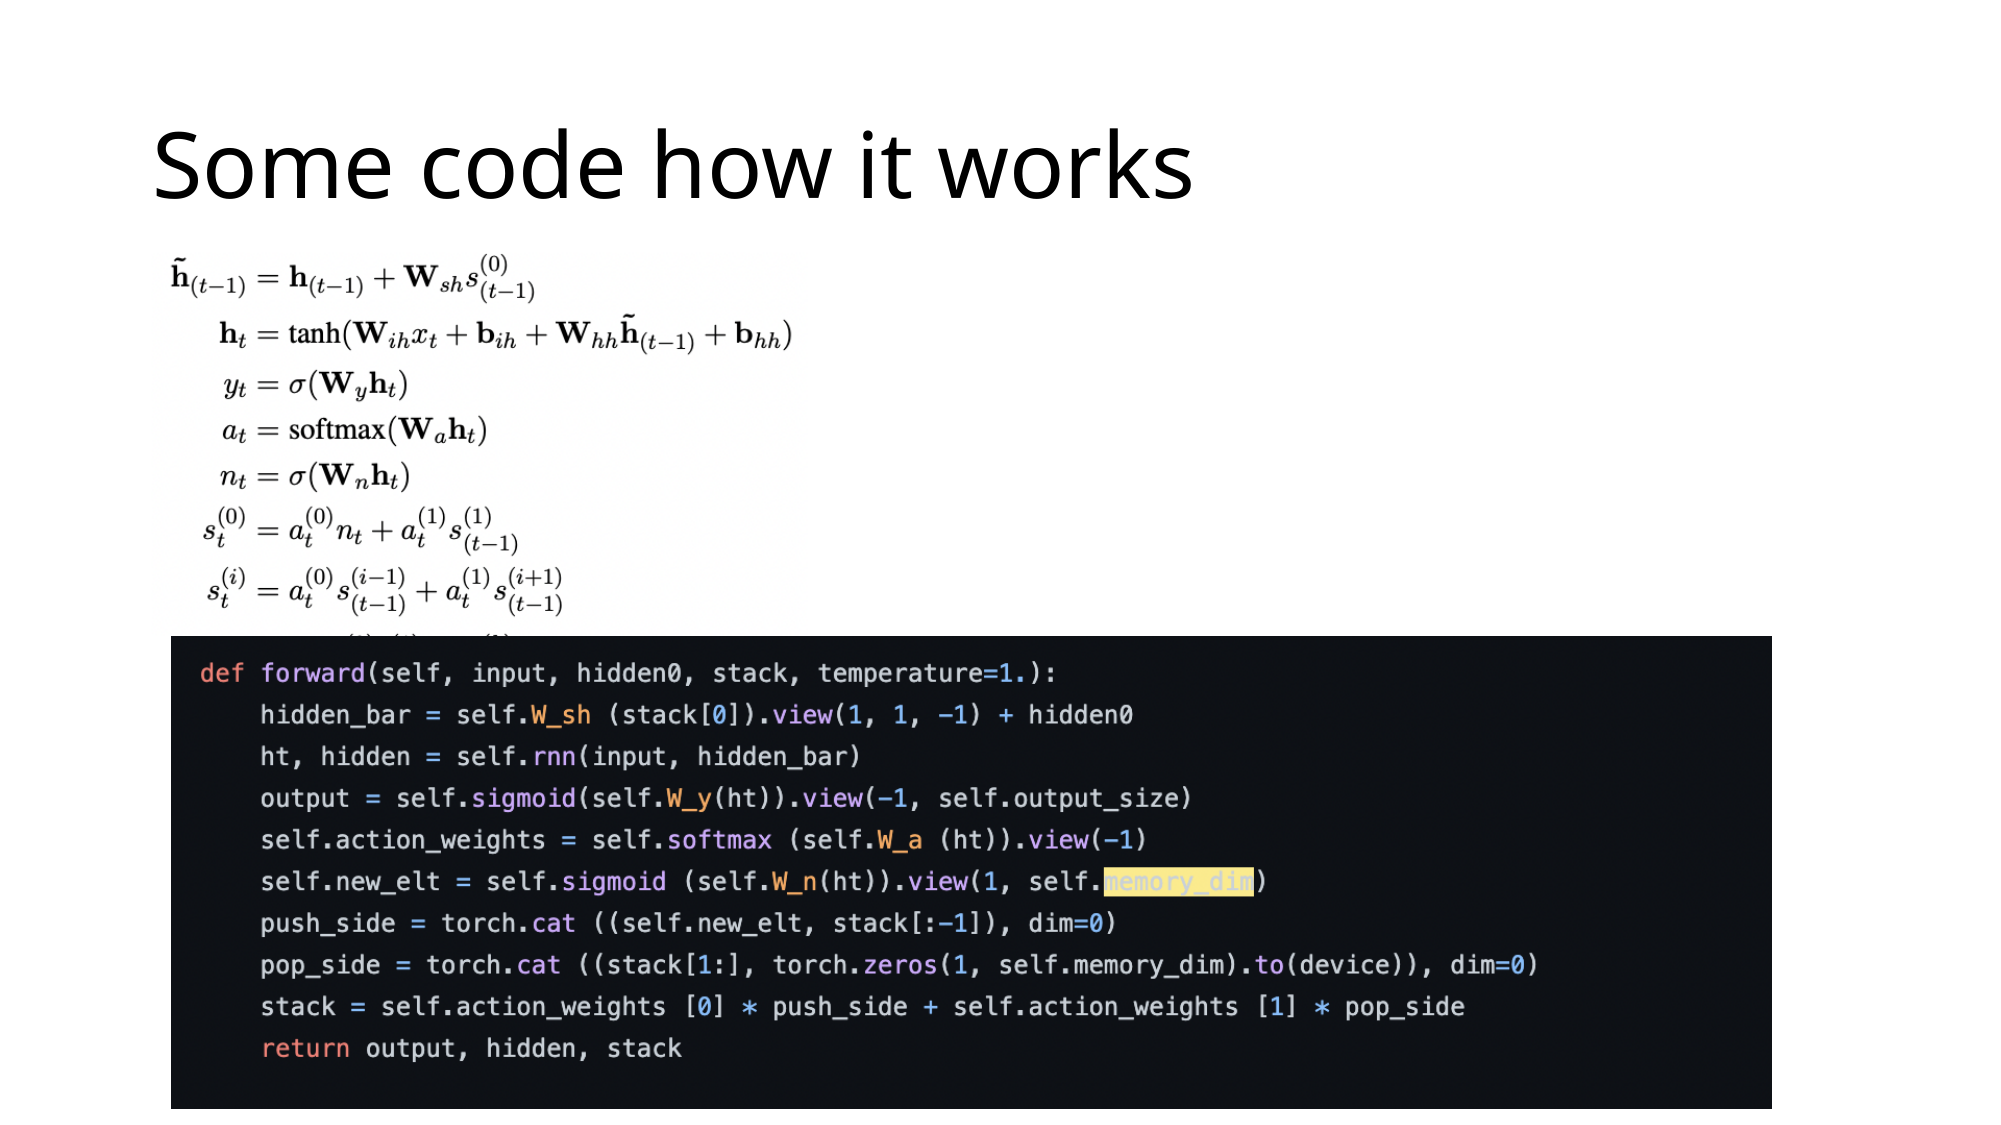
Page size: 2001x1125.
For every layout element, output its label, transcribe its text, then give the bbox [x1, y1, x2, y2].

title Some code how it works [137, 59, 1863, 278]
picture [171, 636, 1772, 1109]
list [151, 252, 808, 636]
